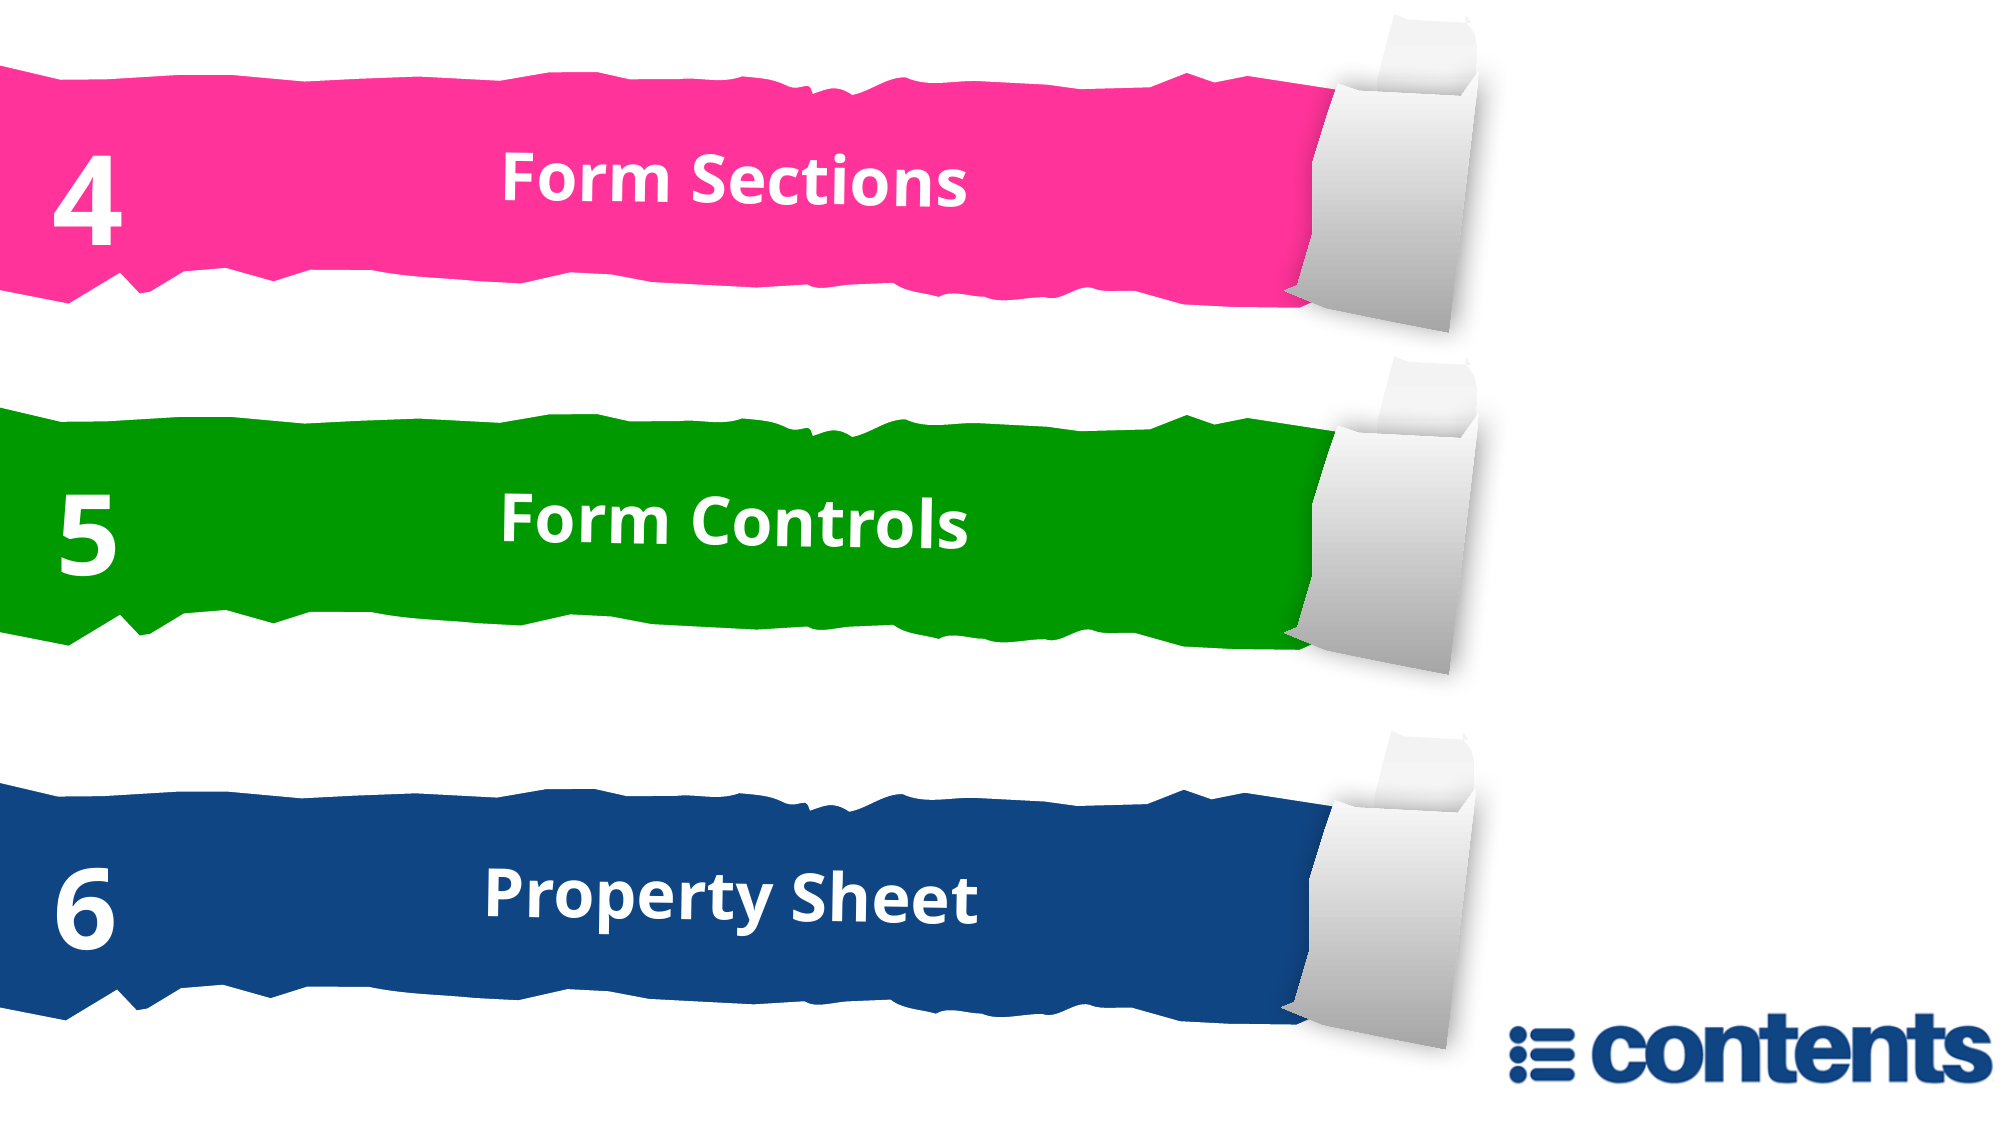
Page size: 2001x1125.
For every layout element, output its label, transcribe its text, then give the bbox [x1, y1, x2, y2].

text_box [1220, 795, 1539, 979]
text_box [0, 779, 1293, 1028]
text_box Form Sections [185, 120, 1223, 234]
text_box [1223, 78, 1541, 262]
text_box Form Controls [185, 462, 1223, 576]
text_box Property Sheet [182, 837, 1220, 950]
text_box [1223, 420, 1541, 604]
text_box 5 [35, 455, 143, 605]
text_box [0, 404, 1297, 654]
text_box 6 [32, 829, 140, 980]
text_box 4 [35, 113, 143, 278]
text_box [0, 62, 1297, 312]
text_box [1497, 1006, 2000, 1097]
